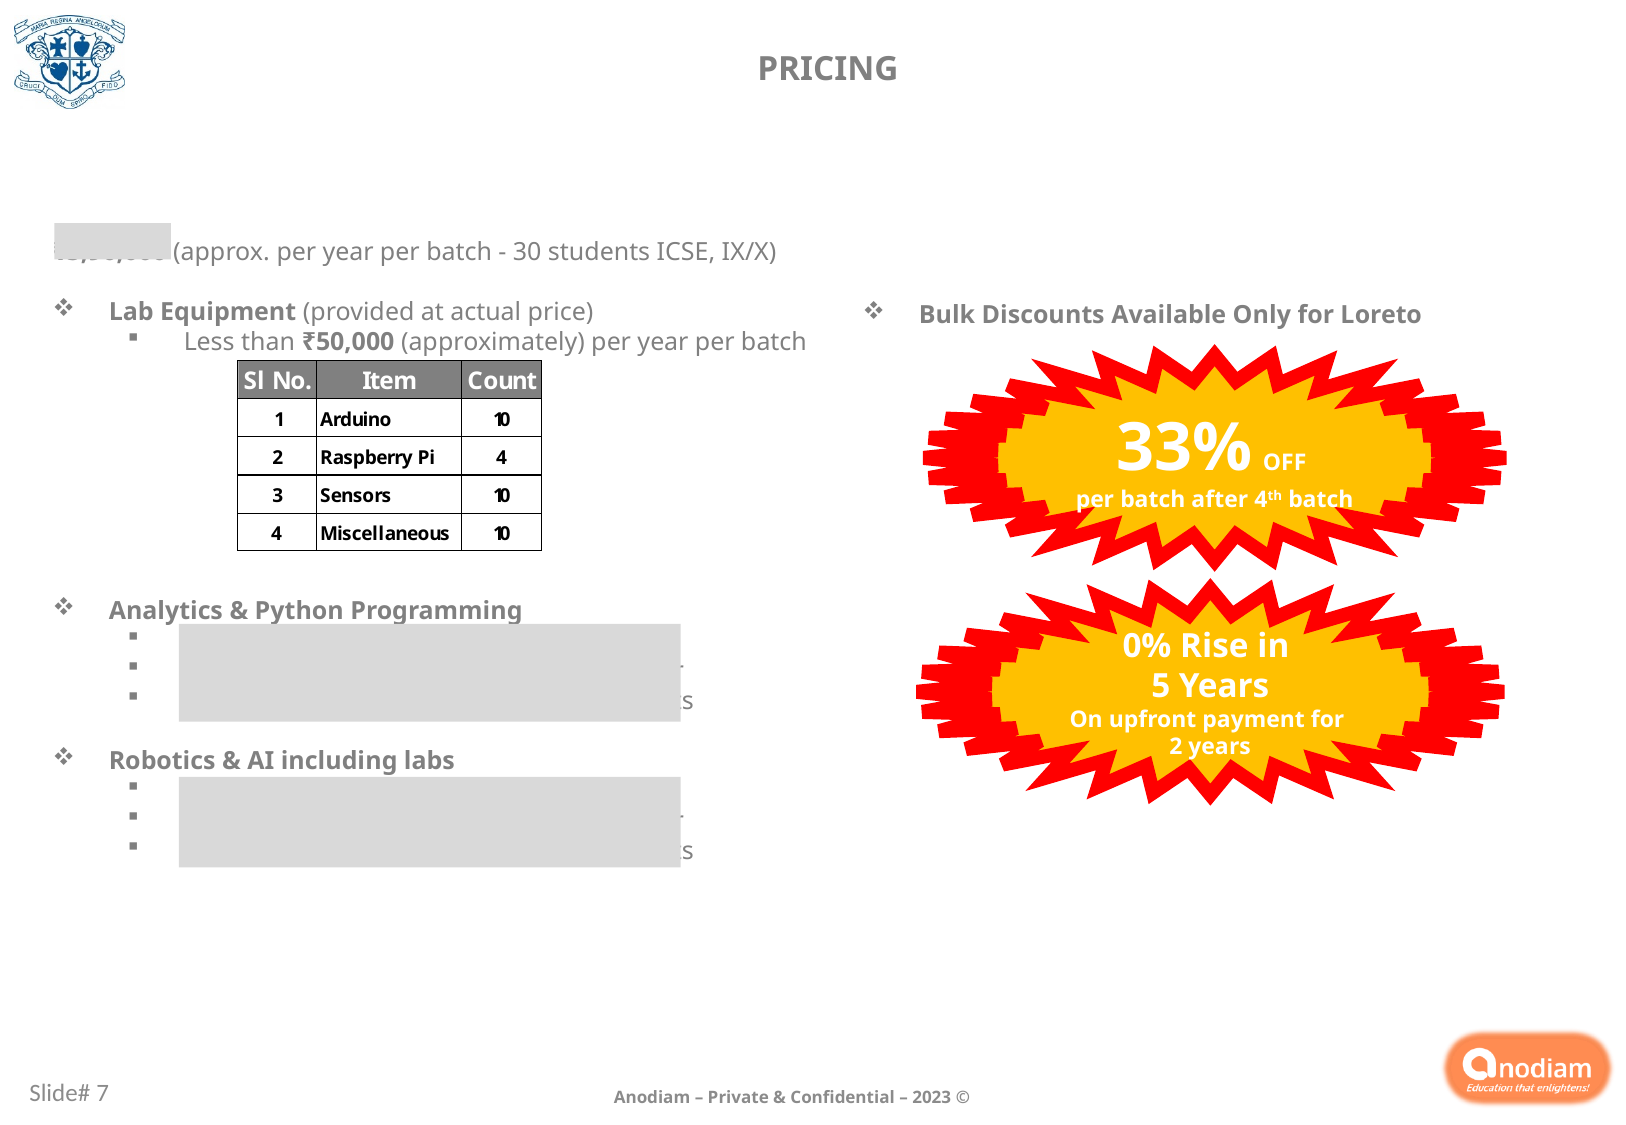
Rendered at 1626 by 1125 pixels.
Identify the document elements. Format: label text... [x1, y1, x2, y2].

text_box Bulk Discounts Available Only for Loreto [847, 261, 1438, 336]
picture [14, 15, 125, 109]
text_box 33% OFF per batch after 4th batch [923, 353, 1506, 563]
picture [1437, 1025, 1618, 1111]
text_box [178, 776, 682, 868]
text_box ₹5,90,000 (approx. per year per batch - 30 students ICSE, IX/X) Lab Equipment (provided at actual price) Less than ₹50,000 (approximately) per year per batch Analytics & Python Programming ICSE syllabus comprehensive coverage ₹150 per student per class, 40 classes/year ₹1,80,000 per year per batch of 30 students Robotics & AI including labs ICSE syllabus comprehensive coverage ₹300 per student per class, 40 classes/year ₹3,60,000 per year per batch of 30 students [37, 198, 863, 872]
text_box 0% Rise in 5 Years On upfront payment for 2 years [916, 587, 1505, 797]
picture [237, 359, 543, 552]
footer Anodiam – Private & Confidential – 2023 © [520, 1072, 1069, 1122]
text_box Pricing [371, 0, 1285, 95]
text_box [53, 222, 172, 260]
text_box [178, 623, 682, 723]
slide_number Slide# 7 [14, 1058, 152, 1125]
